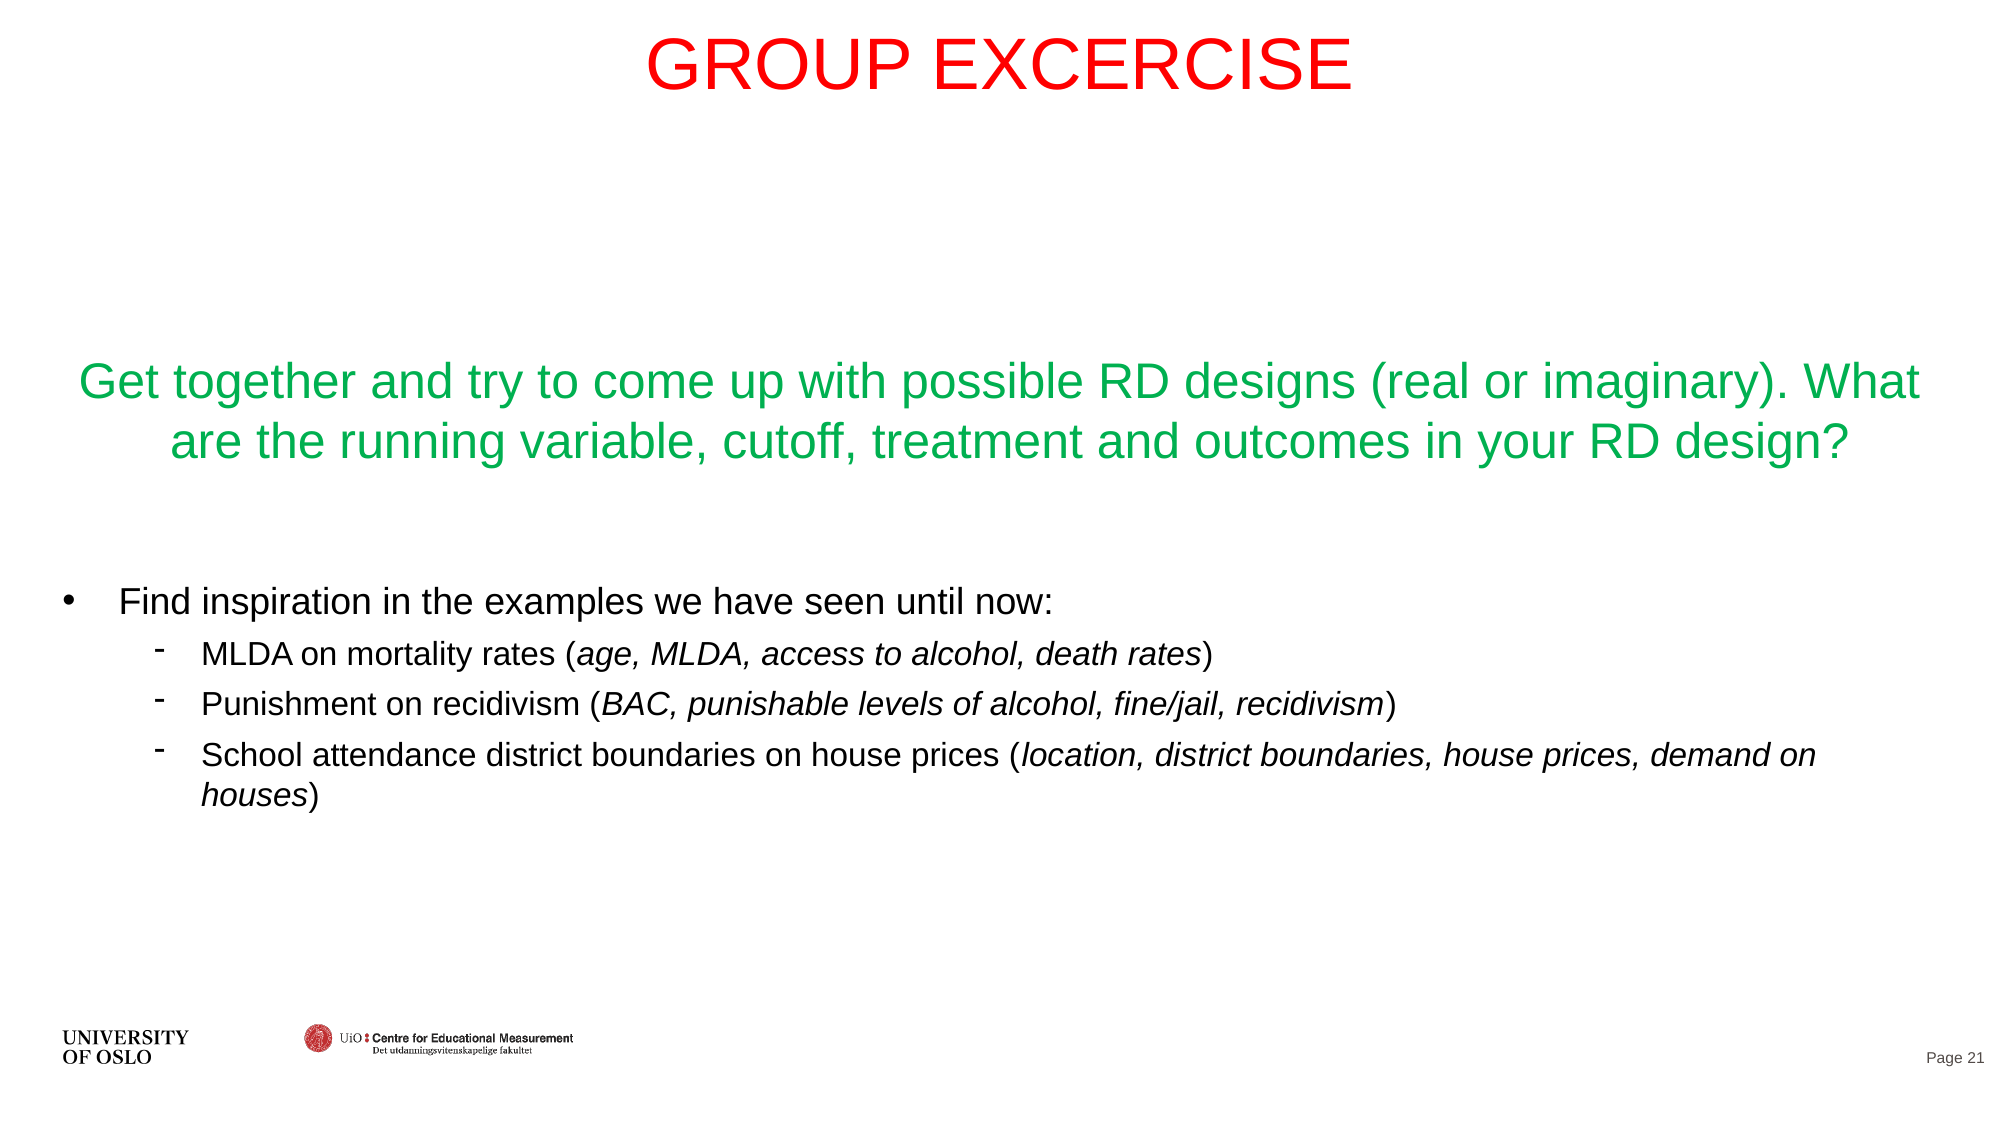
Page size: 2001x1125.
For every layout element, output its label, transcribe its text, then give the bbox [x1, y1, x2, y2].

list Get together and try to come up with possible RD designs (real or imaginary). What are the running variable, cutoff, treatment and outcomes in your RD design? Find inspiration in the examples we have seen until now: MLDA on mortality rates (age, MLDA, access to alcohol, death rates) Punishment on recidivism (BAC, punishable levels of alcohol, fine/jail, recidivism) School attendance district boundaries on house prices (location, district boundaries, house prices, demand on houses) [62, 193, 1938, 968]
title GROUP EXCERCISE [62, 26, 1938, 151]
picture [62, 1030, 189, 1064]
picture [301, 1021, 597, 1067]
slide_number Page 21 [1901, 1027, 2000, 1088]
